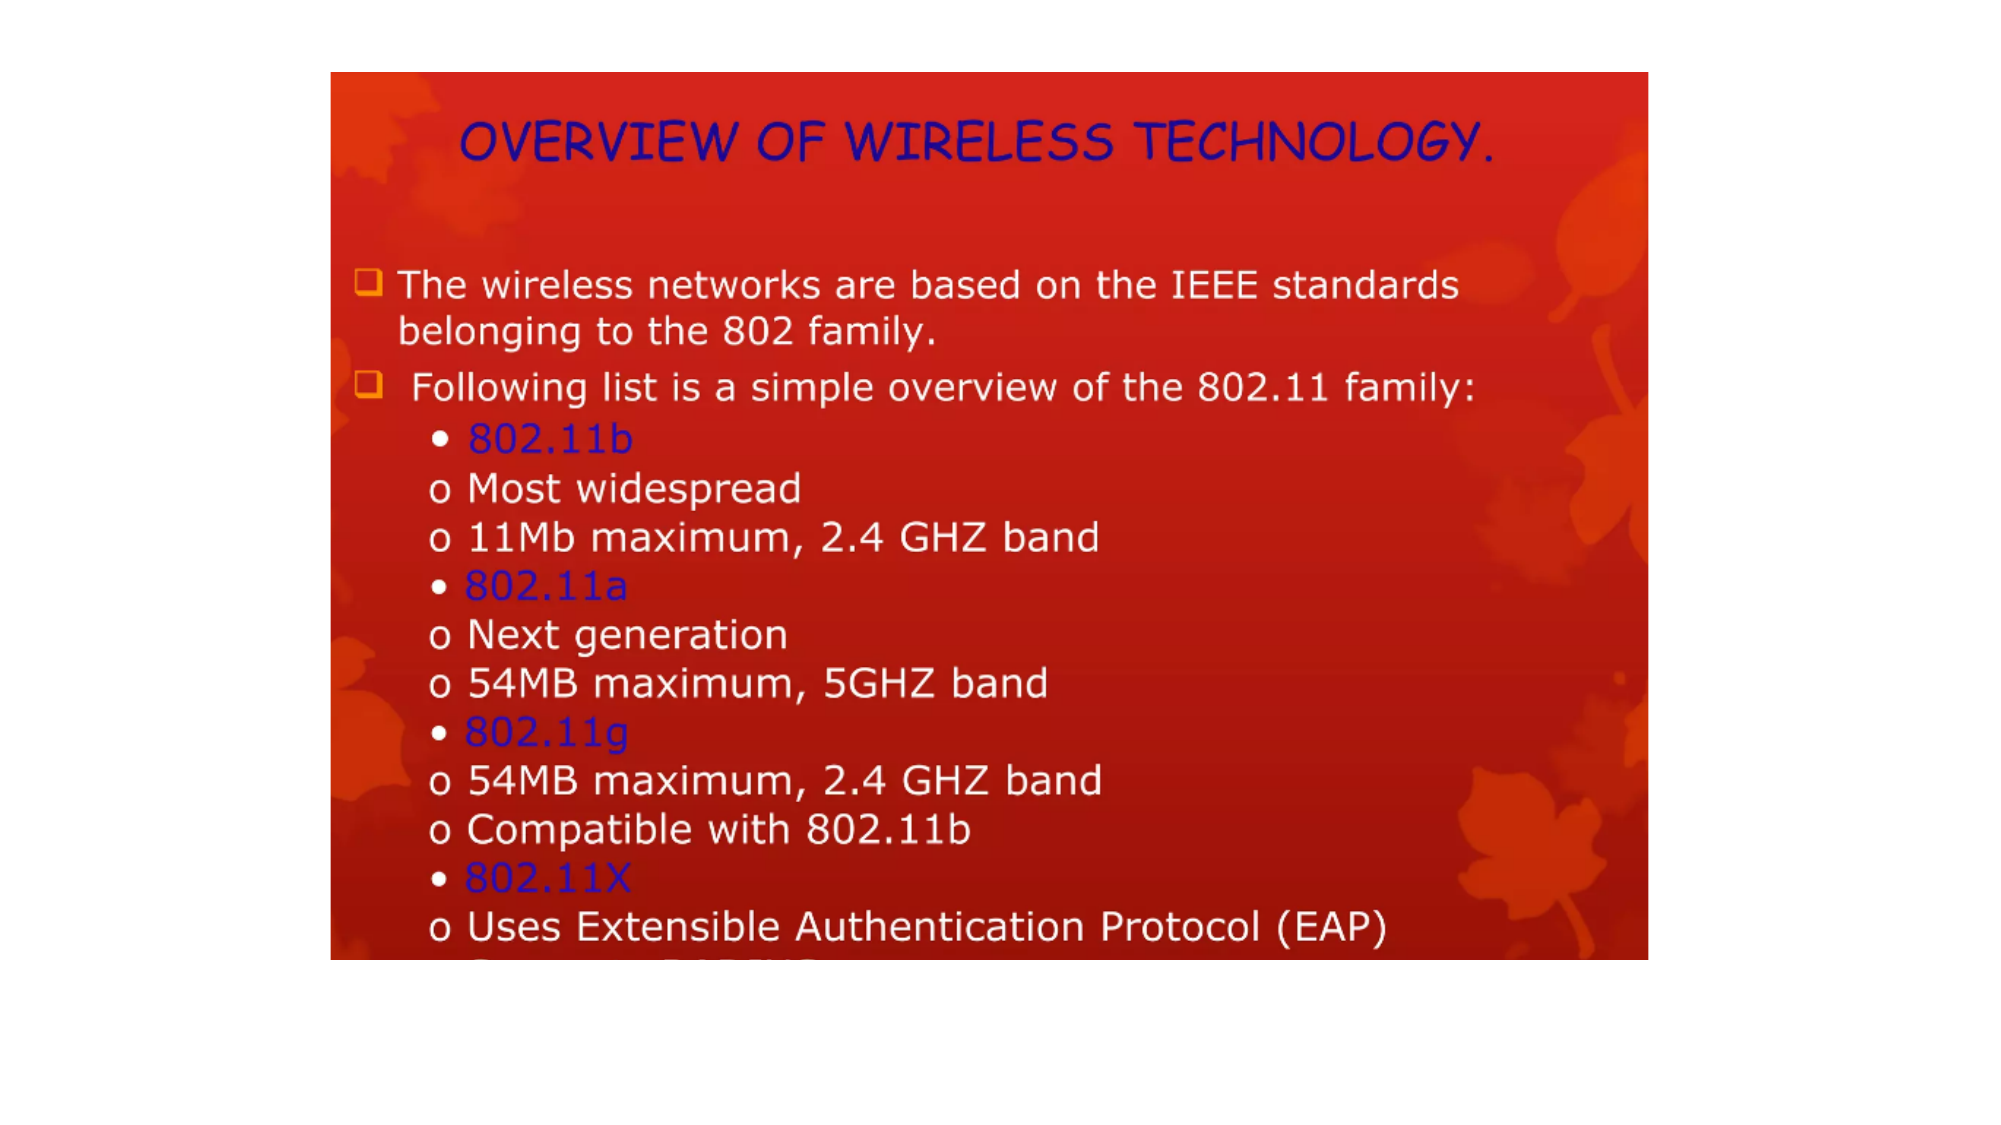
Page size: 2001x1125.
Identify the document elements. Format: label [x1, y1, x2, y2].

picture [330, 72, 1649, 960]
